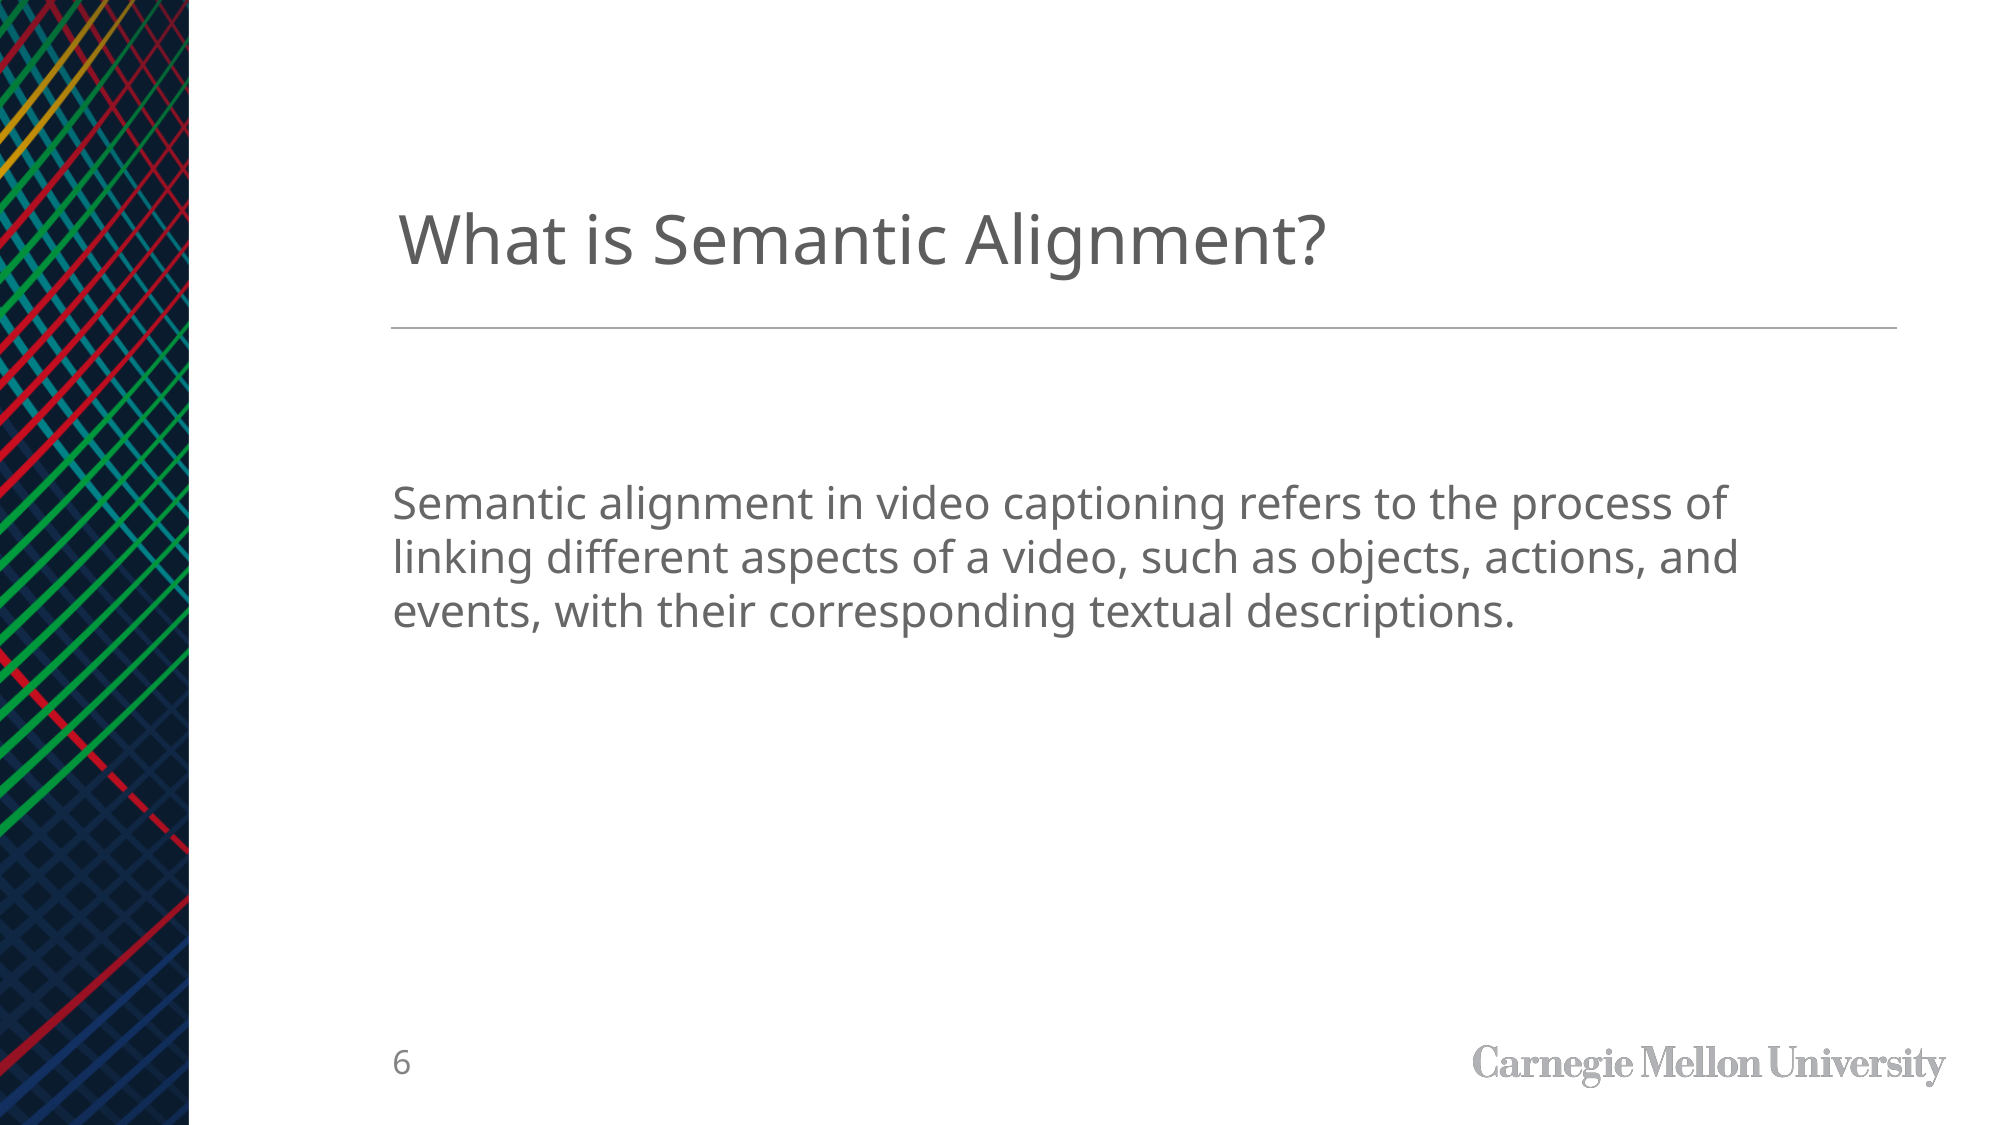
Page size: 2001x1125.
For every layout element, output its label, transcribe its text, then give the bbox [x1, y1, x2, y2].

list Semantic alignment in video captioning refers to the process of linking different aspects of a video, such as objects, actions, and events, with their corresponding textual descriptions. [384, 467, 1875, 736]
picture [0, 0, 188, 1125]
list What is Semantic Alignment? [390, 189, 1357, 297]
slide_number 6 [384, 1035, 443, 1093]
picture [1473, 1045, 1946, 1088]
